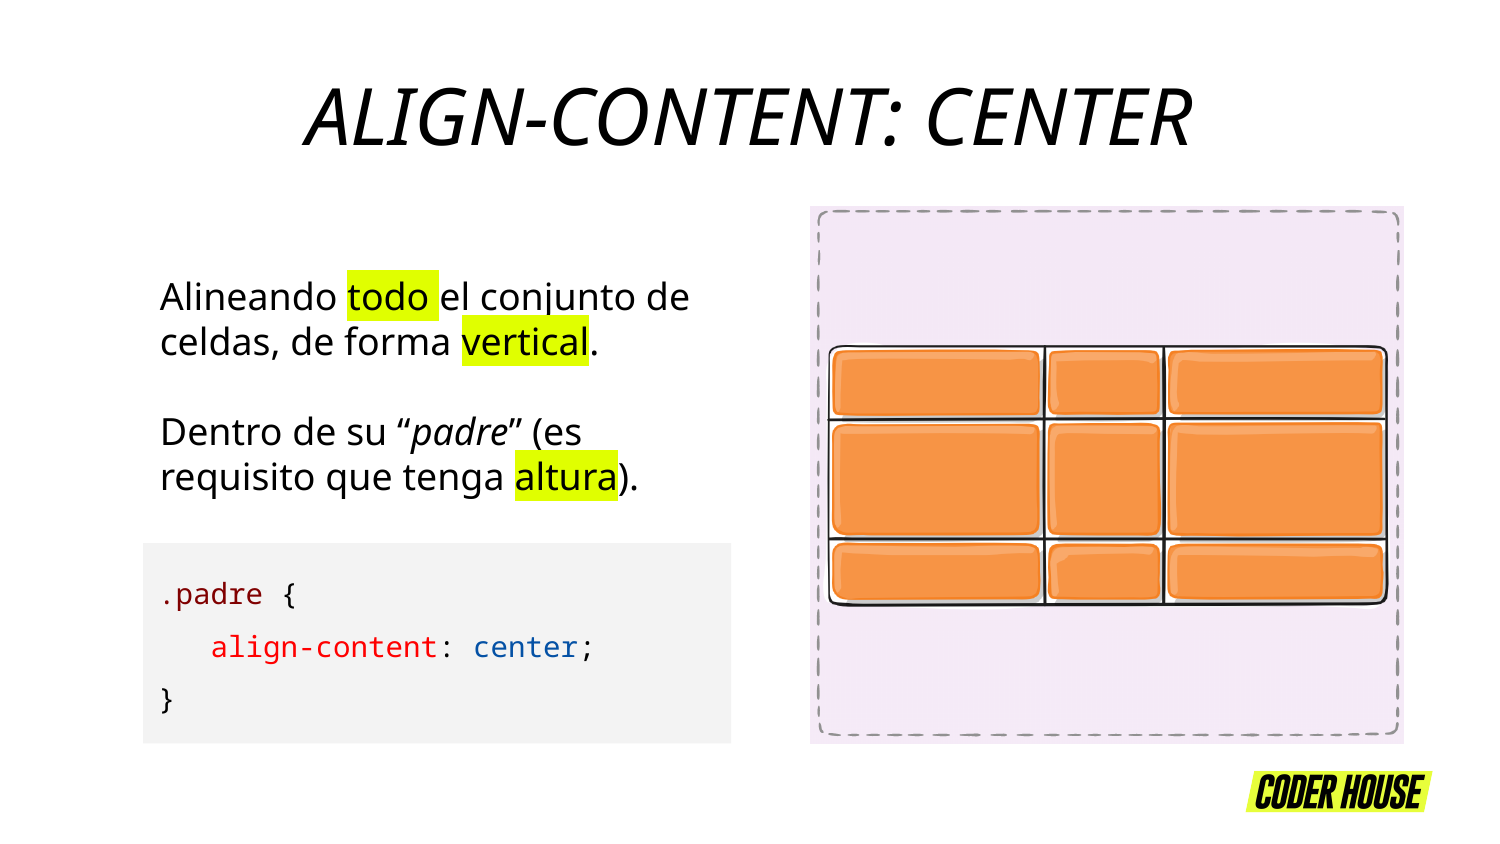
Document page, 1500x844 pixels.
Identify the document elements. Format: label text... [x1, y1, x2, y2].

text_box ALIGN-CONTENT: CENTER [105, 37, 1395, 213]
text_box Alineando todo el conjunto de celdas, de forma vertical. Dentro de su “padre” (es requisito que tenga altura). [144, 257, 733, 514]
picture [809, 205, 1404, 744]
text_box .padre { align-content: center; } [143, 543, 732, 744]
picture [1241, 764, 1437, 819]
